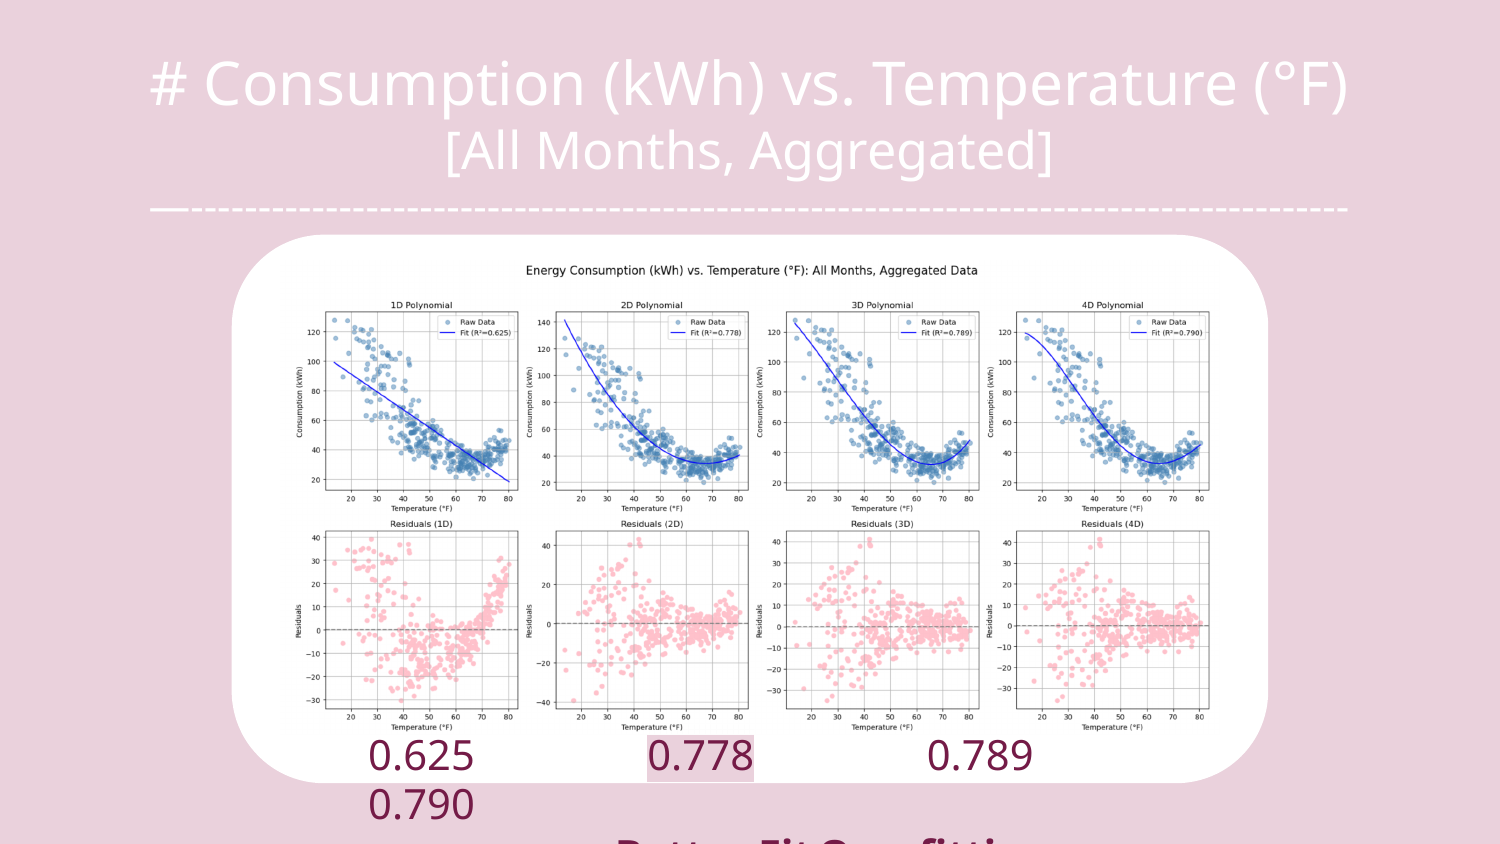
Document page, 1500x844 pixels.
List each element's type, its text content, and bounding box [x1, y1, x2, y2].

text_box [232, 235, 1268, 783]
picture [280, 260, 1220, 735]
title # Consumption (kWh) vs. Temperature (°F) [All Months, Aggregated] —-------------------------------------------------------------------------------------- [0, 29, 1500, 175]
text_box 0.625 0.778 0.789 0.790 Better Fit Overfitting → [353, 743, 1190, 783]
